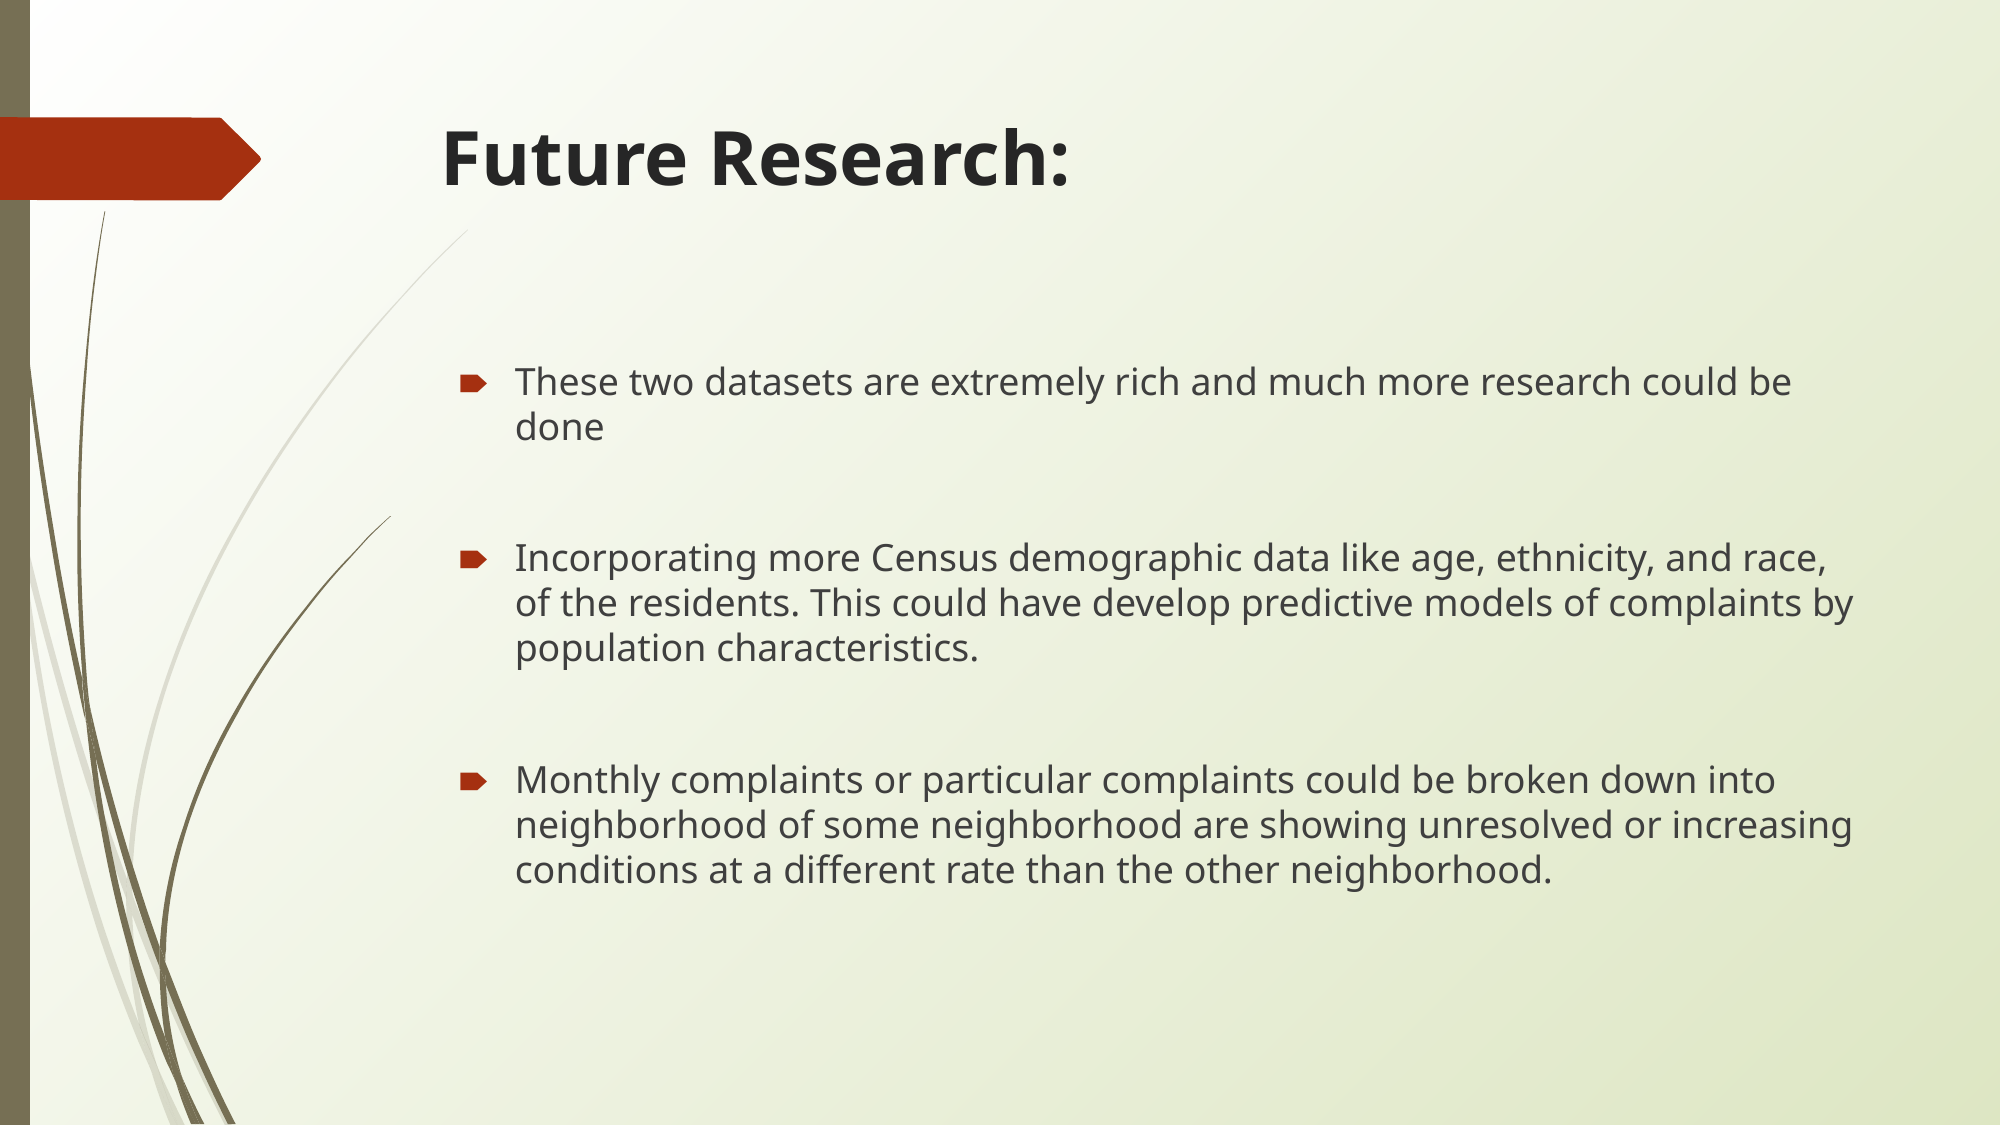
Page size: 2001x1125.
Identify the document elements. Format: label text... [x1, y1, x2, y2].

list These two datasets are extremely rich and much more research could be done Incorporating more Census demographic data like age, ethnicity, and race, of the residents. This could have develop predictive models of complaints by population characteristics. Monthly complaints or particular complaints could be broken down into neighborhood of some neighborhood are showing unresolved or increasing conditions at a different rate than the other neighborhood. [424, 350, 1888, 970]
title Future Research: [425, 102, 1888, 313]
